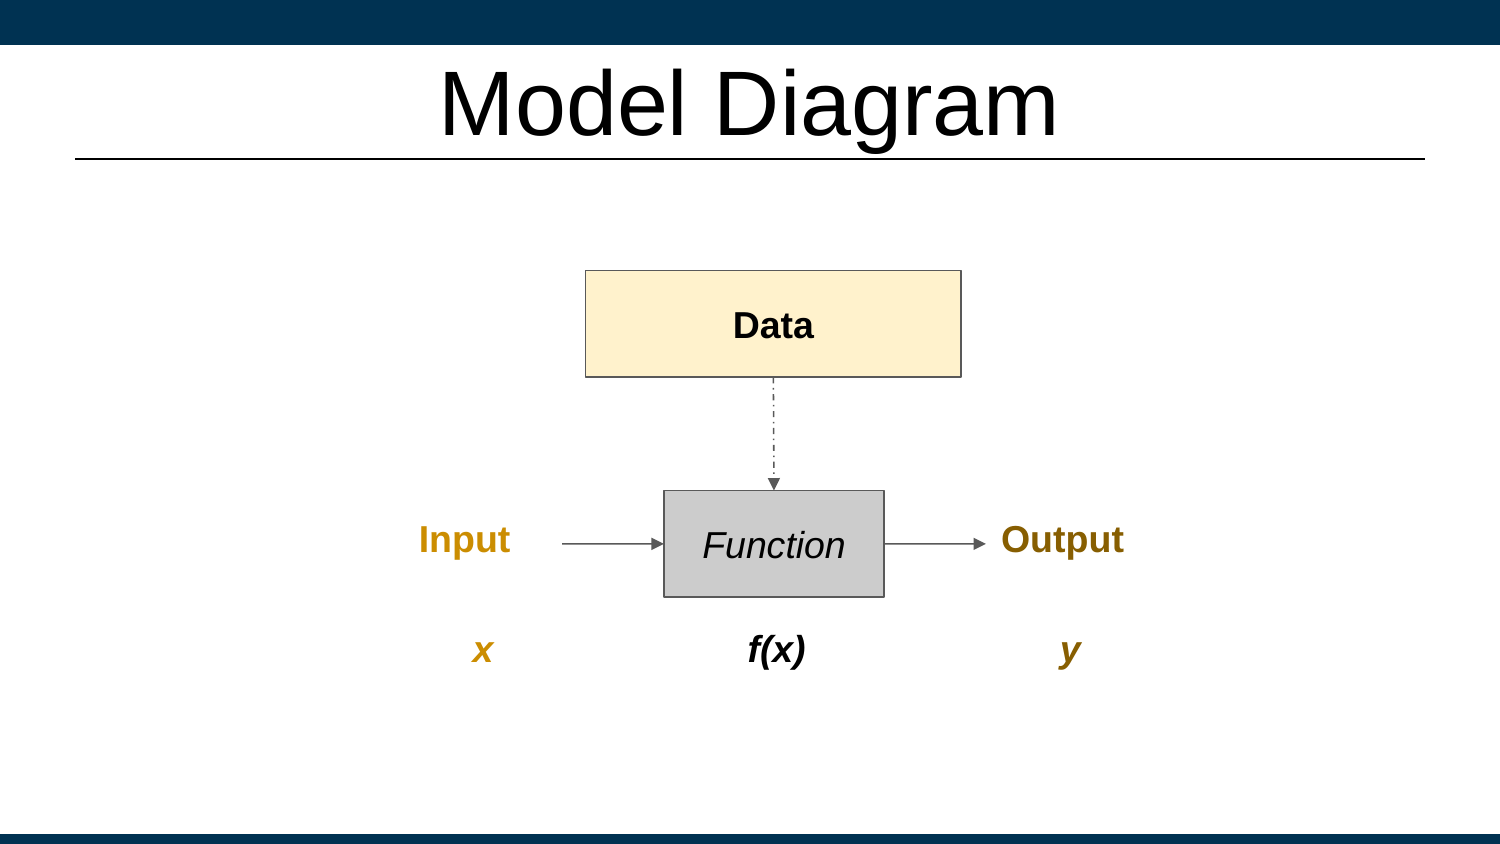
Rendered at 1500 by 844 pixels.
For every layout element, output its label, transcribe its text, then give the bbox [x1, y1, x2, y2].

text_box [884, 537, 986, 551]
text_box [767, 377, 781, 491]
text_box Function [664, 490, 884, 598]
text_box x [403, 609, 562, 698]
text_box Data [585, 270, 962, 378]
text_box f(x) [697, 609, 856, 698]
text_box [562, 537, 664, 551]
title Model Diagram [75, 28, 1425, 169]
text_box y [991, 609, 1150, 698]
text_box Input [403, 499, 562, 588]
text_box Output [986, 499, 1172, 588]
